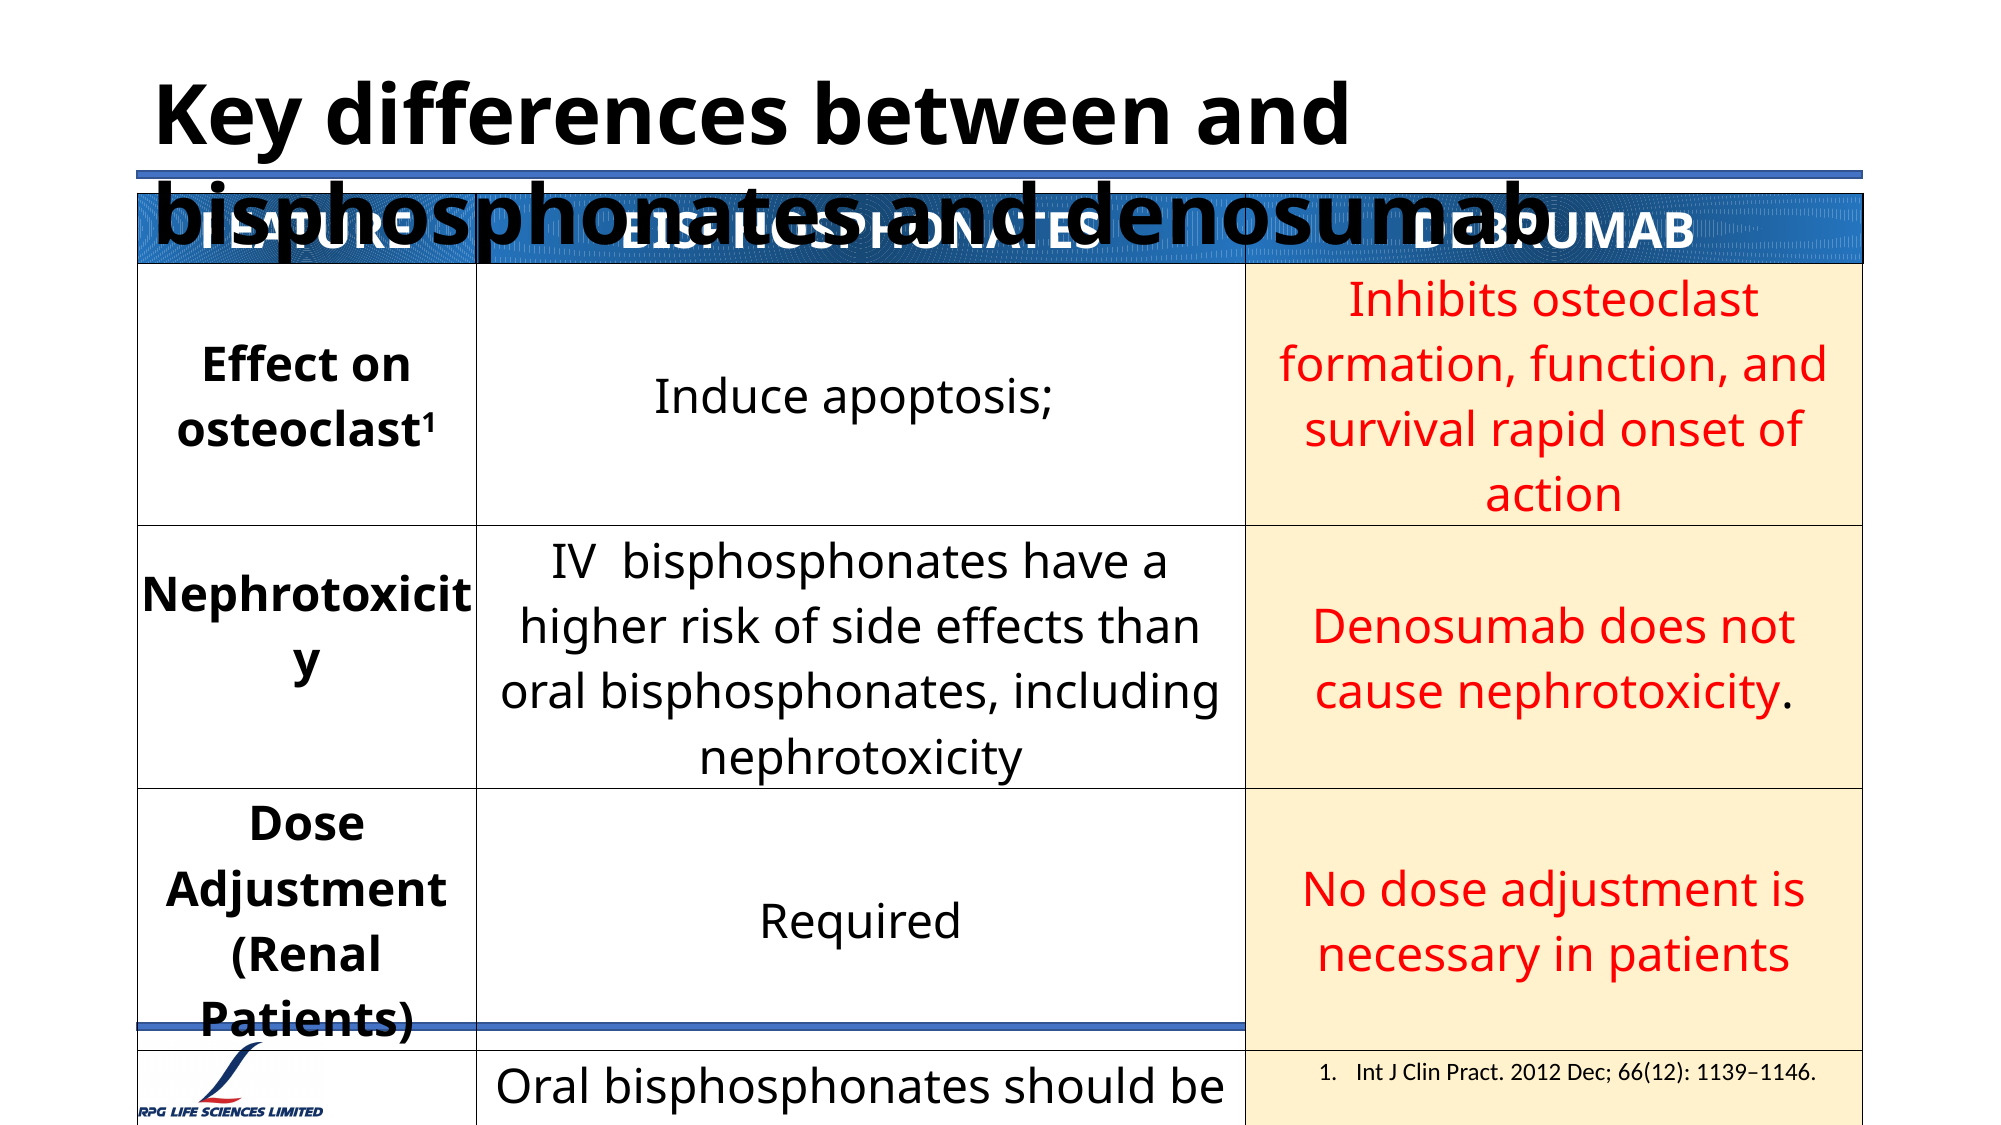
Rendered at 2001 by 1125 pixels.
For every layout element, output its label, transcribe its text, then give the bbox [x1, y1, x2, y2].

table_cell Required [477, 789, 1245, 1050]
text_box Key differences between and bisphosphonates and denosumab [137, 54, 1863, 269]
table_cell No such Disorder [1246, 1051, 1862, 1125]
table_cell Induce apoptosis; [477, 269, 1245, 525]
table_cell IV bisphosphonates have a higher risk of side effects than oral bisphosphonates, including nephrotoxicity [477, 526, 1245, 788]
table_cell Nephrotoxicity [138, 526, 476, 788]
table_cell Dose Adjustment (Renal Patients) [138, 789, 476, 1050]
table_cell Denosumab does not cause nephrotoxicity. [1246, 526, 1862, 788]
table_cell Pill Esophagitis [138, 1051, 476, 1125]
table_cell Effect on osteoclast1 [138, 269, 476, 525]
table_cell No dose adjustment is necessary in patients [1246, 789, 1862, 1050]
table_cell Inhibits osteoclast formation, function, and survival rapid onset of action [1246, 269, 1862, 525]
text_box Int J Clin Pract. 2012 Dec; 66(12): 1139–1146. [832, 1048, 1833, 1123]
table_cell Oral bisphosphonates should be avoided in patients with esophageal emptying disorders or who are unable to sit upright, because these patients are at high risk for pill esophagitis [477, 1051, 1245, 1125]
